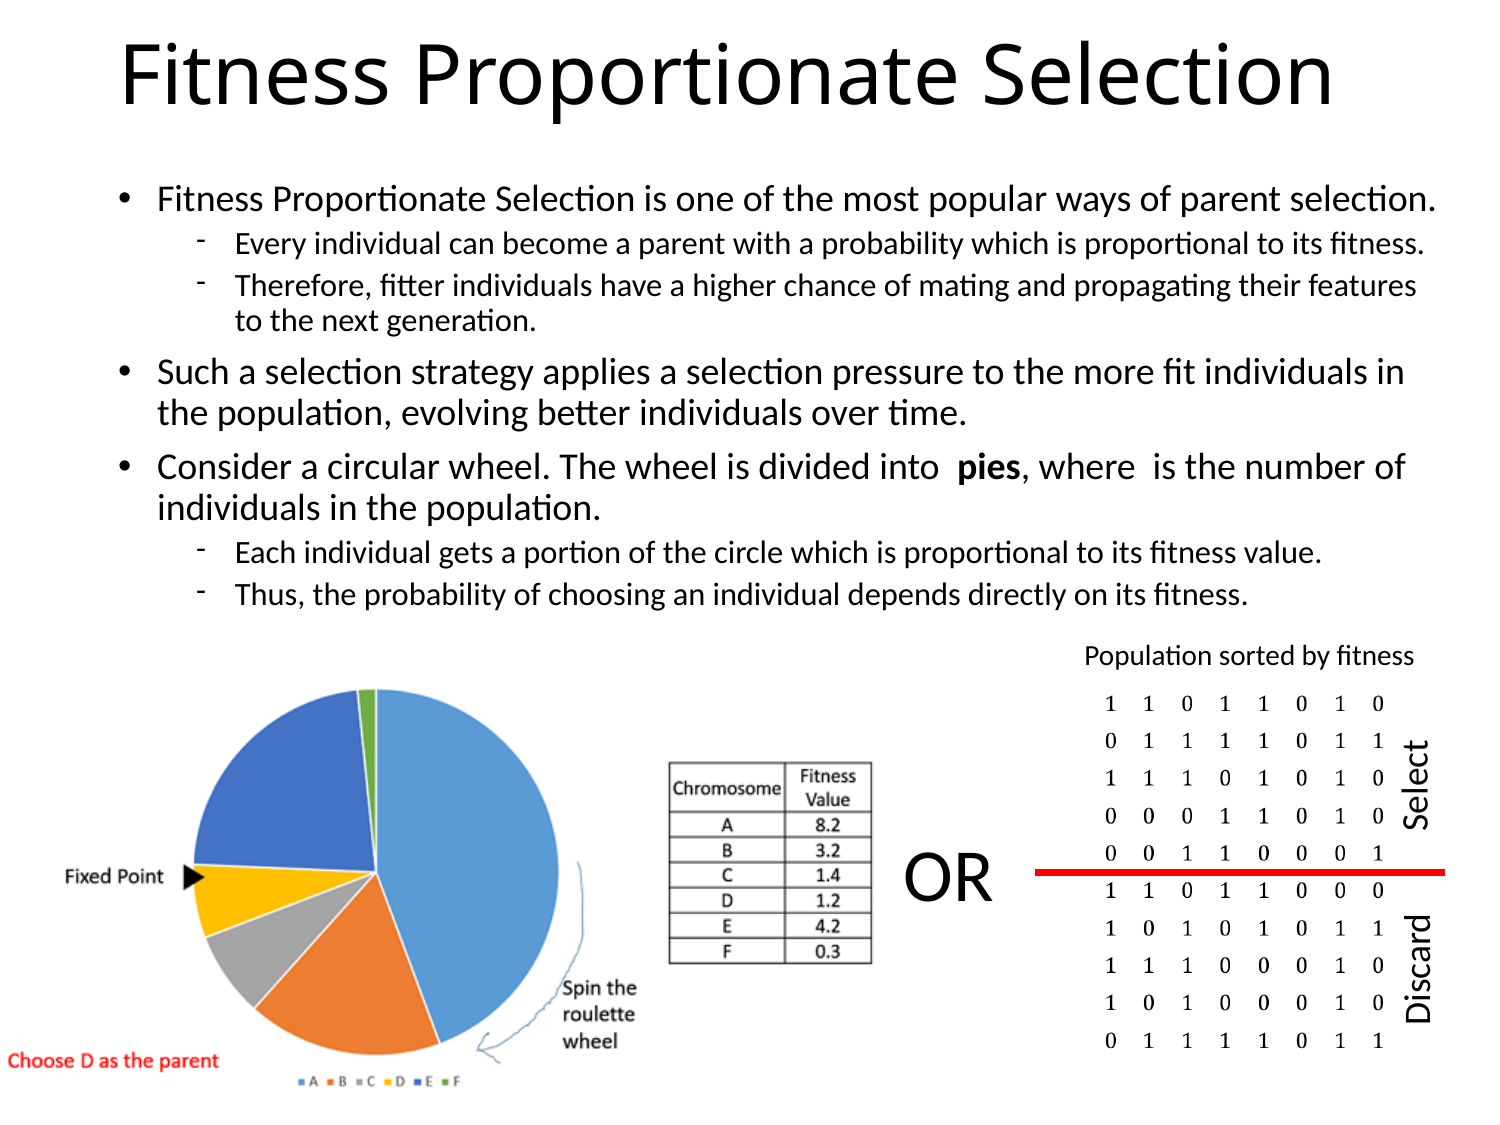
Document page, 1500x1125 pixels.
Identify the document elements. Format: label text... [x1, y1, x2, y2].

picture [1069, 646, 1444, 872]
text_box OR [888, 819, 1047, 925]
picture [1069, 873, 1444, 1125]
picture [0, 685, 884, 1096]
title Fitness Proportionate Selection [103, 13, 1397, 141]
text_box Population sorted by fitness [1069, 628, 1500, 679]
